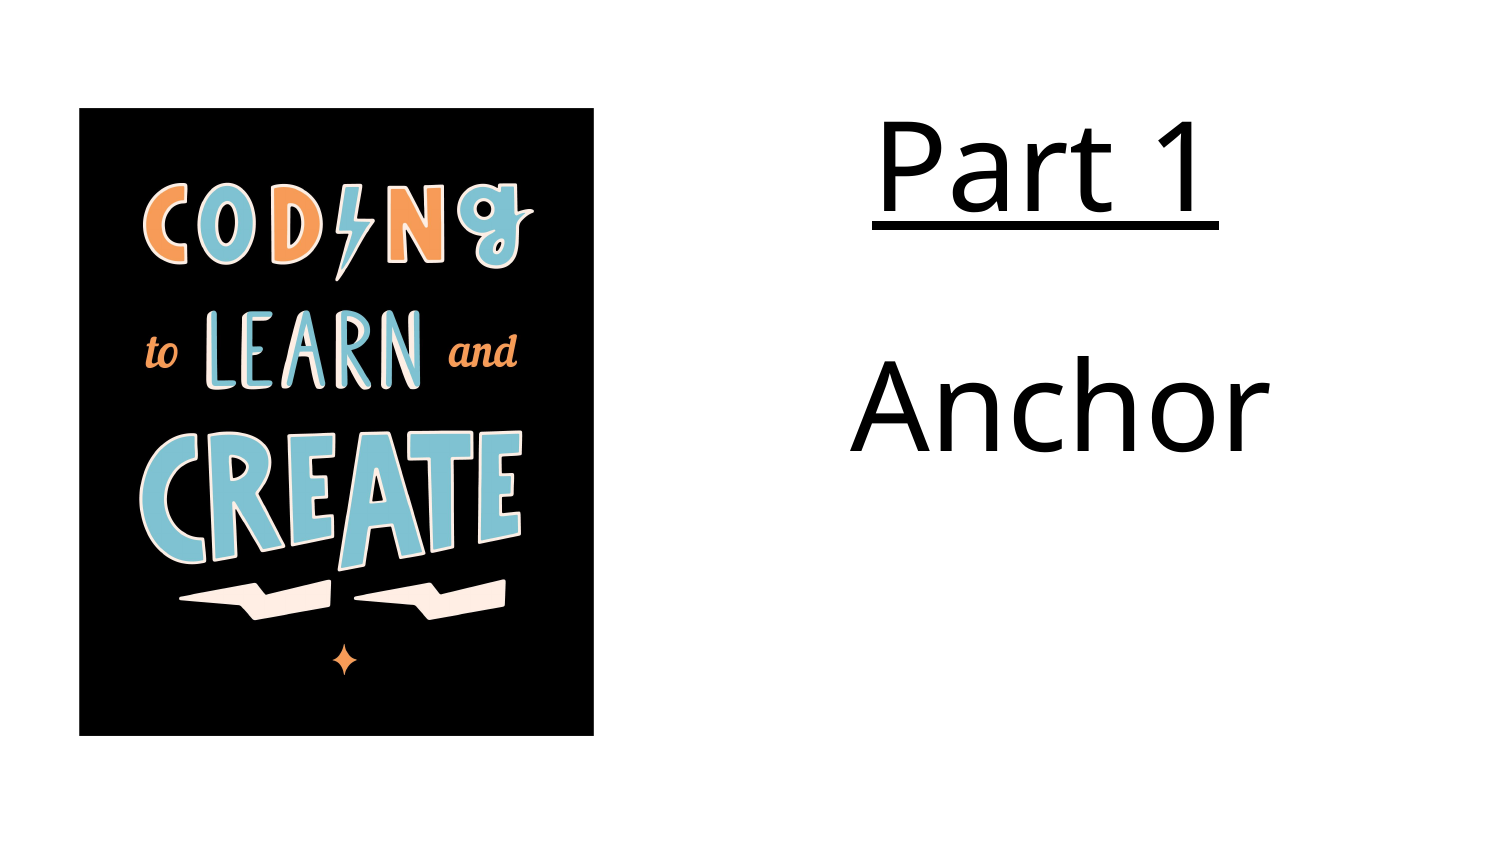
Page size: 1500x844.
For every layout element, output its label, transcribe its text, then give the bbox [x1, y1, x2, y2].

picture [79, 108, 594, 736]
text_box Part 1 Anchor [712, 71, 1412, 783]
